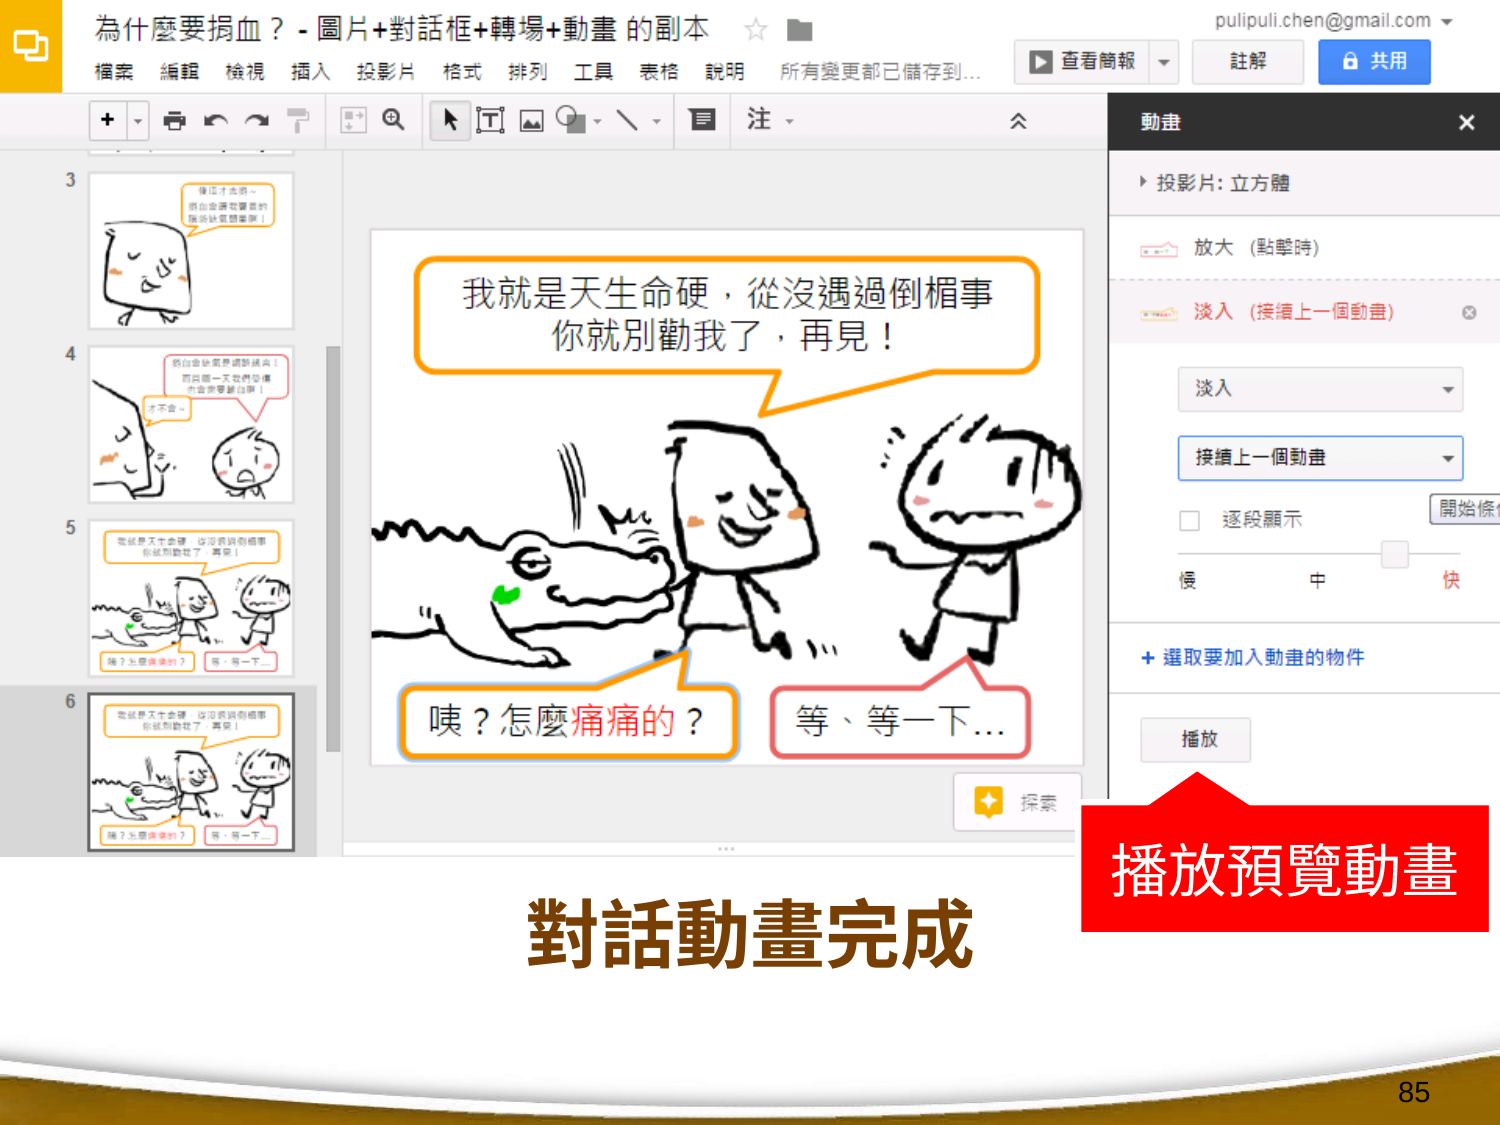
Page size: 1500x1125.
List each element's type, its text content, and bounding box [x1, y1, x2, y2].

text_box 播放預覽動畫 [1078, 866, 1492, 936]
title 對話動畫完成 [51, 866, 1449, 1000]
slide_number ‹#› [1383, 1056, 1500, 1125]
picture [0, 0, 1500, 1125]
